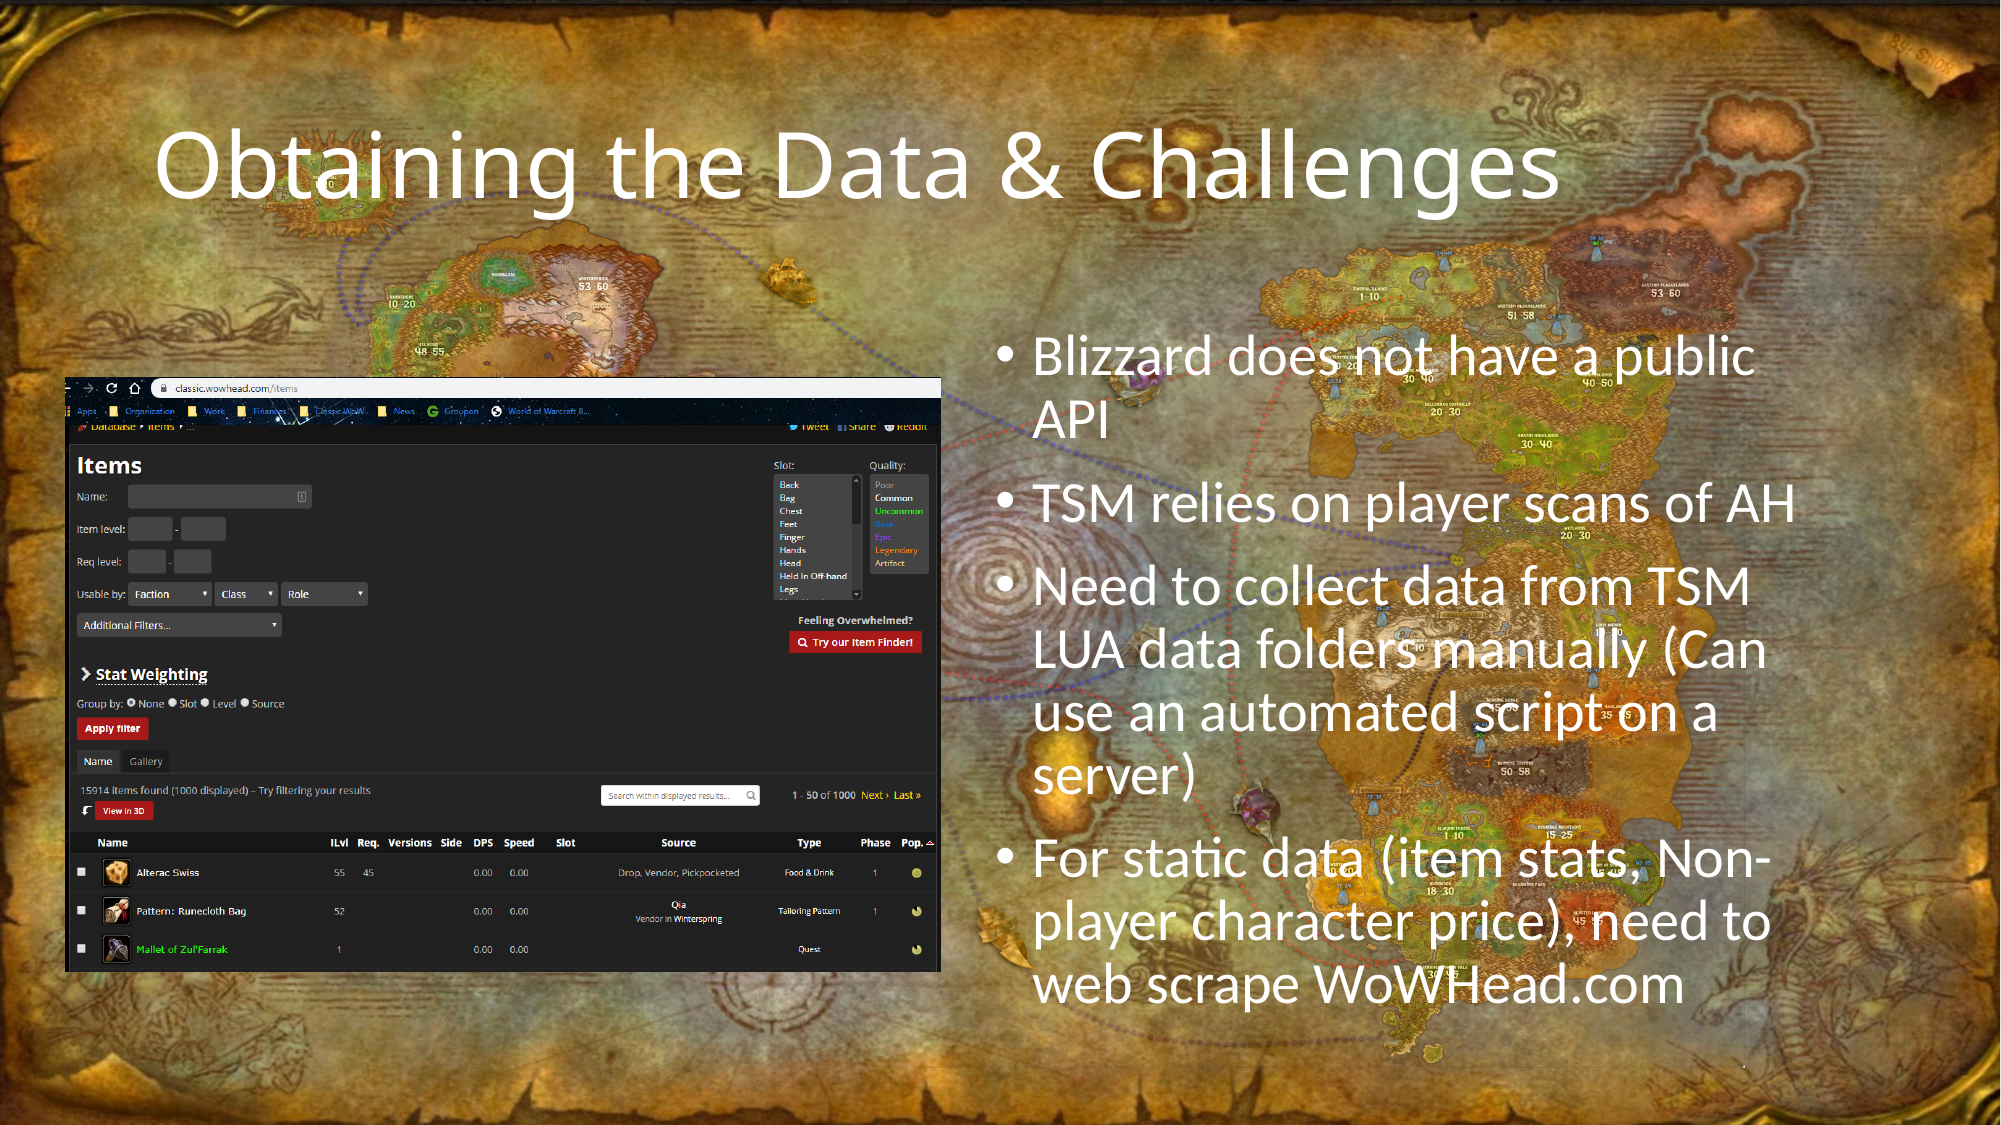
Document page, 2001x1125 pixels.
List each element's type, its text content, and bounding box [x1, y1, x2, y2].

list Blizzard does not have a public API TSM relies on player scans of AH Need to collect data from TSM LUA data folders manually (Can use an automated script on a server) For static data (item stats, Non-player character price), need to web scrape WoWHead.com [980, 317, 1843, 1032]
title Obtaining the Data & Challenges [137, 59, 1863, 278]
picture [0, 0, 2001, 1125]
